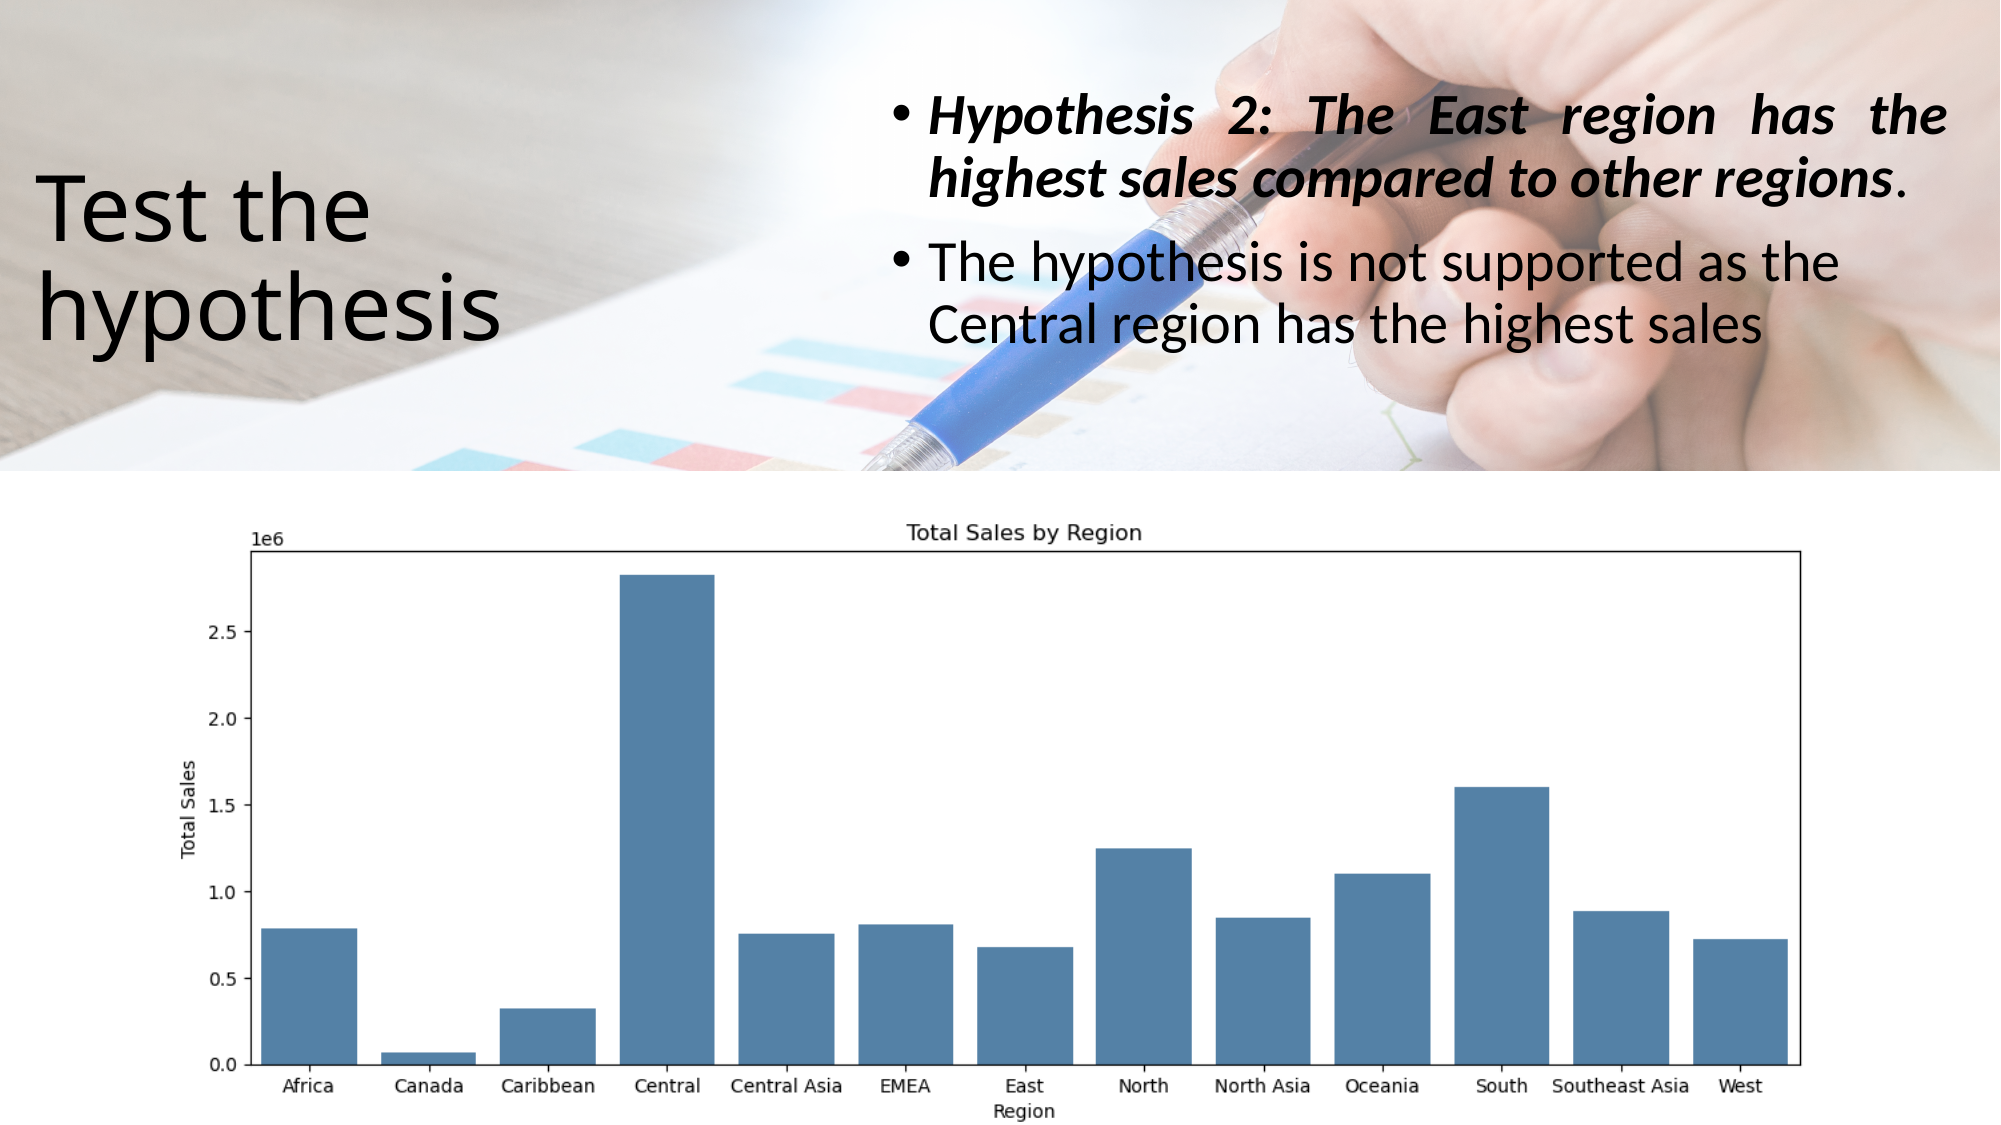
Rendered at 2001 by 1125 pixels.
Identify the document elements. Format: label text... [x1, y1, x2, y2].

picture [0, 471, 2000, 1125]
list Hypothesis 2: The East region has the highest sales compared to other regions. The hypothesis is not supported as the Central region has the highest sales [876, 76, 1964, 396]
title Test the hypothesis [20, 76, 852, 446]
